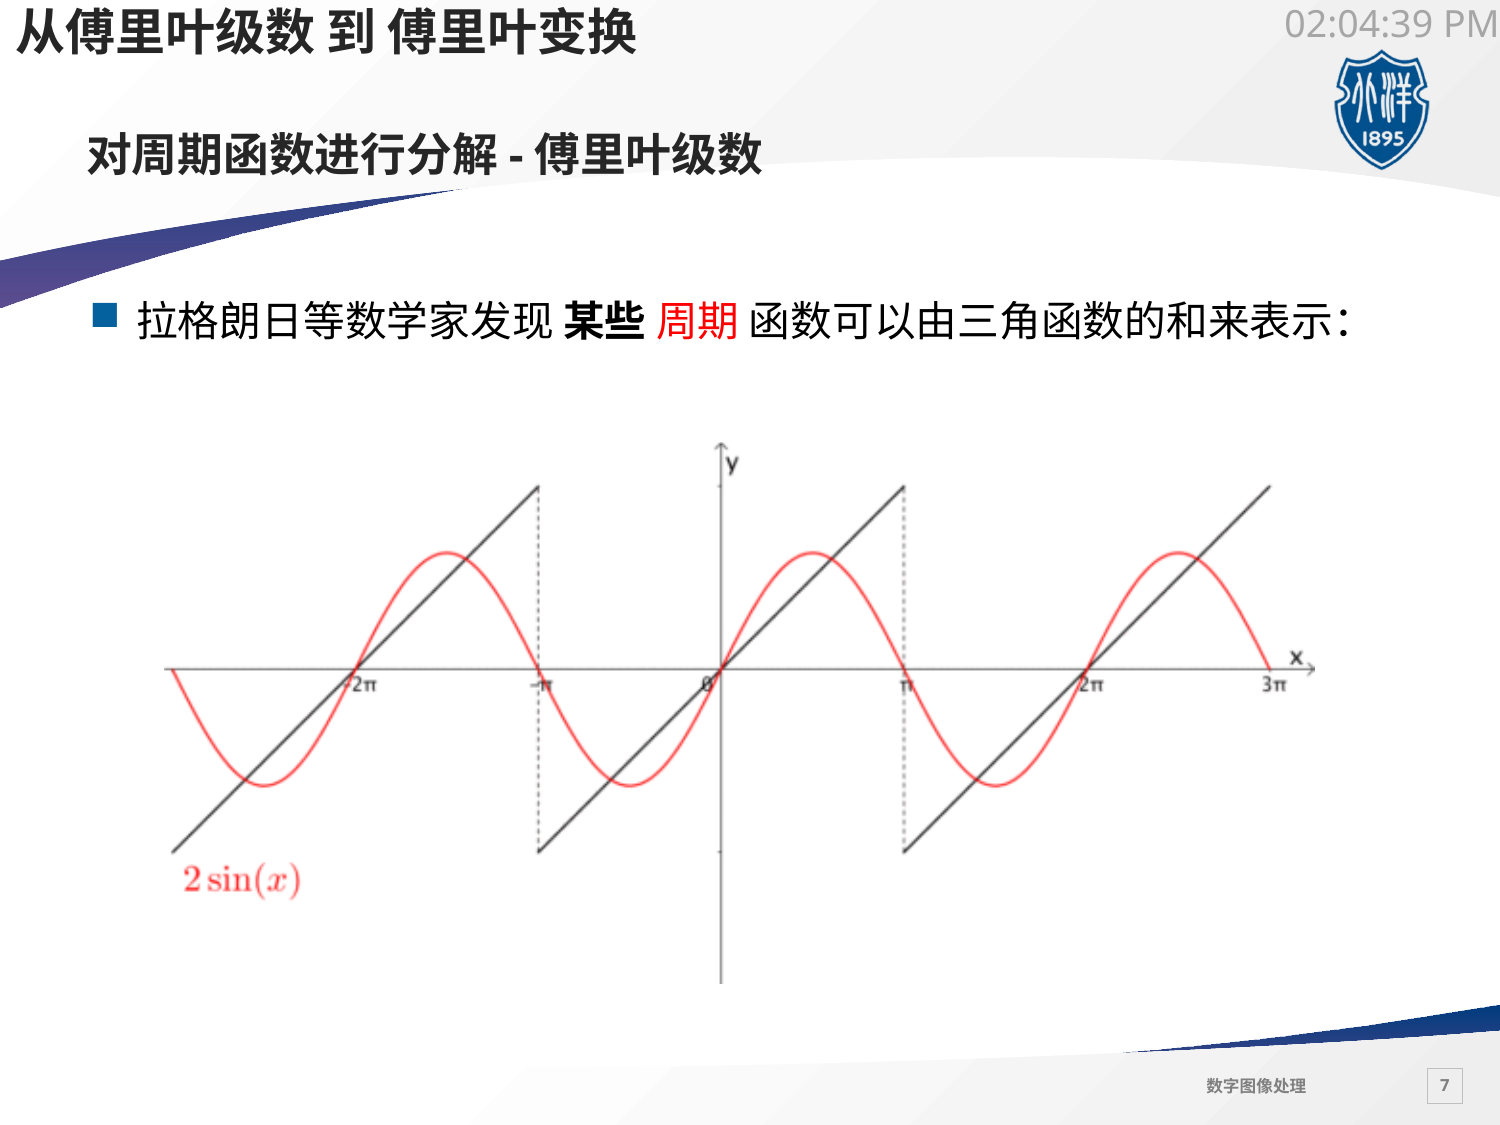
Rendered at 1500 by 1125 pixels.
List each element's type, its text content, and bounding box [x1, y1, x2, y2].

picture [164, 442, 1315, 984]
list 拉格朗日等数学家发现 某些 周期 函数可以由三角函数的和来表示： [74, 293, 1425, 1034]
picture [1321, 47, 1447, 172]
list 从傅里叶级数 到 傅里叶变换 [0, 0, 838, 88]
title 对周期函数进行分解-傅里叶级数 [74, 112, 1425, 200]
